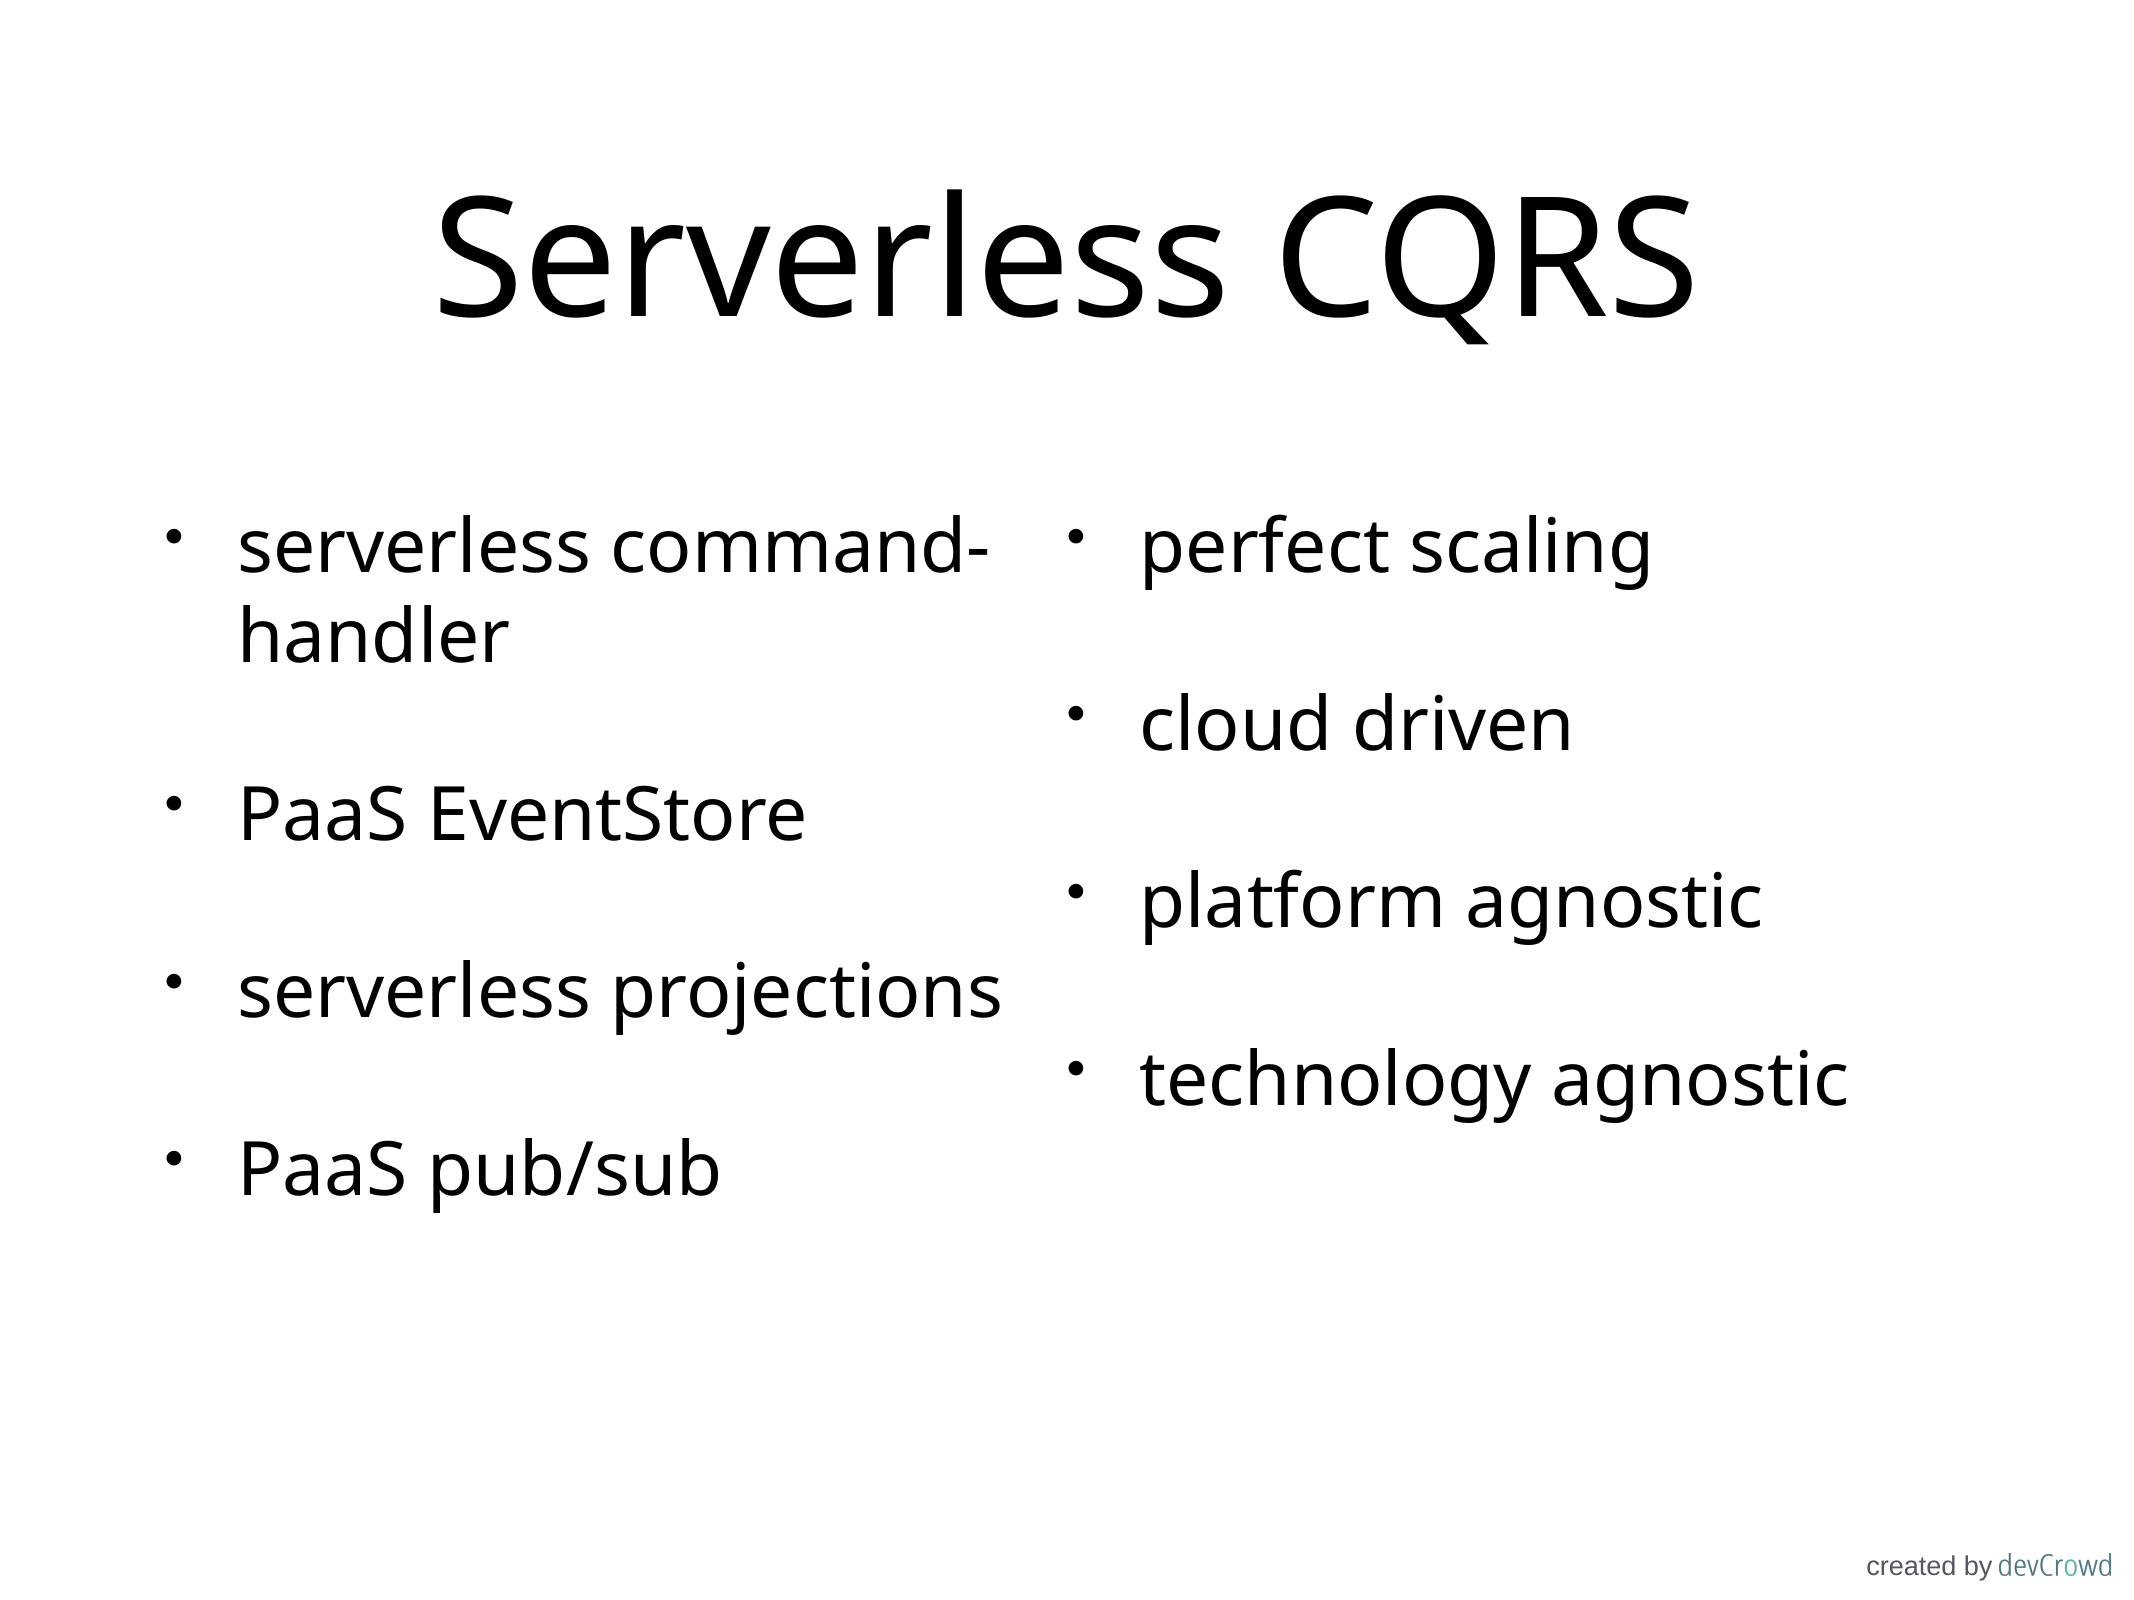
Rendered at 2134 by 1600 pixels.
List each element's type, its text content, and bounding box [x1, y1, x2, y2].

title Serverless CQRS [155, 72, 1978, 426]
list serverless command-handler PaaS EventStore serverless projections PaaS pub/sub perfect scaling cloud driven platform agnostic technology agnostic [155, 426, 1978, 1459]
